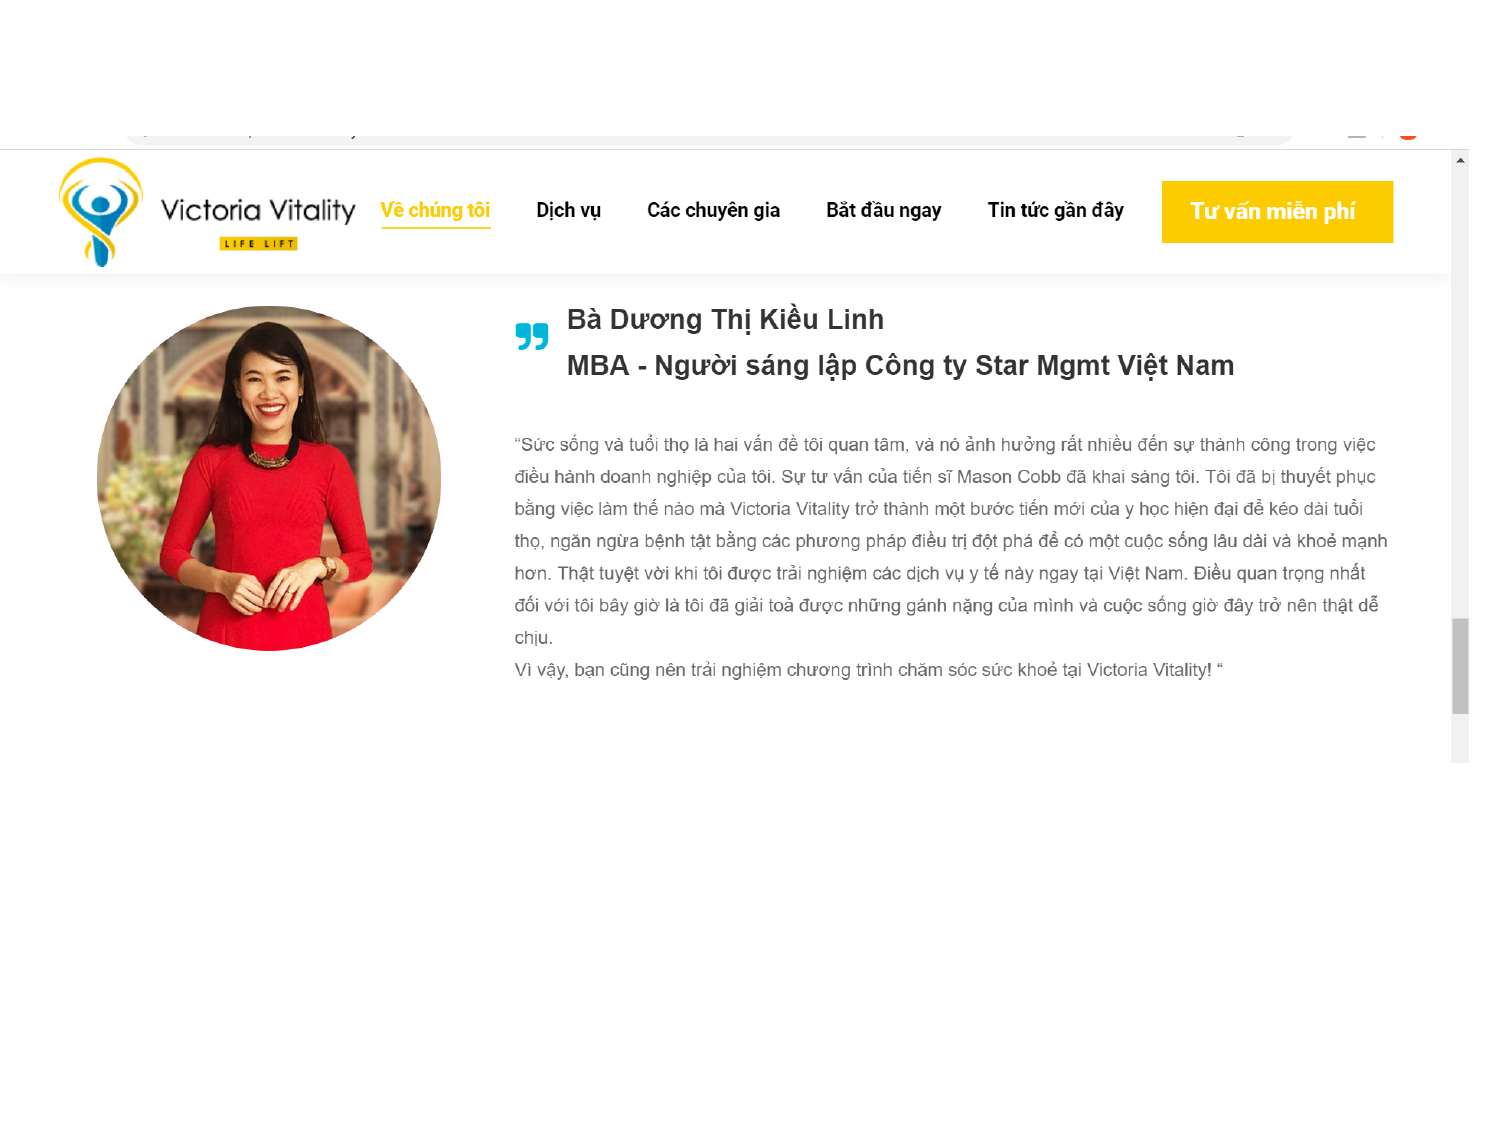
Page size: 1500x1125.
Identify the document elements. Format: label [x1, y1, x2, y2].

picture [0, 136, 1469, 763]
